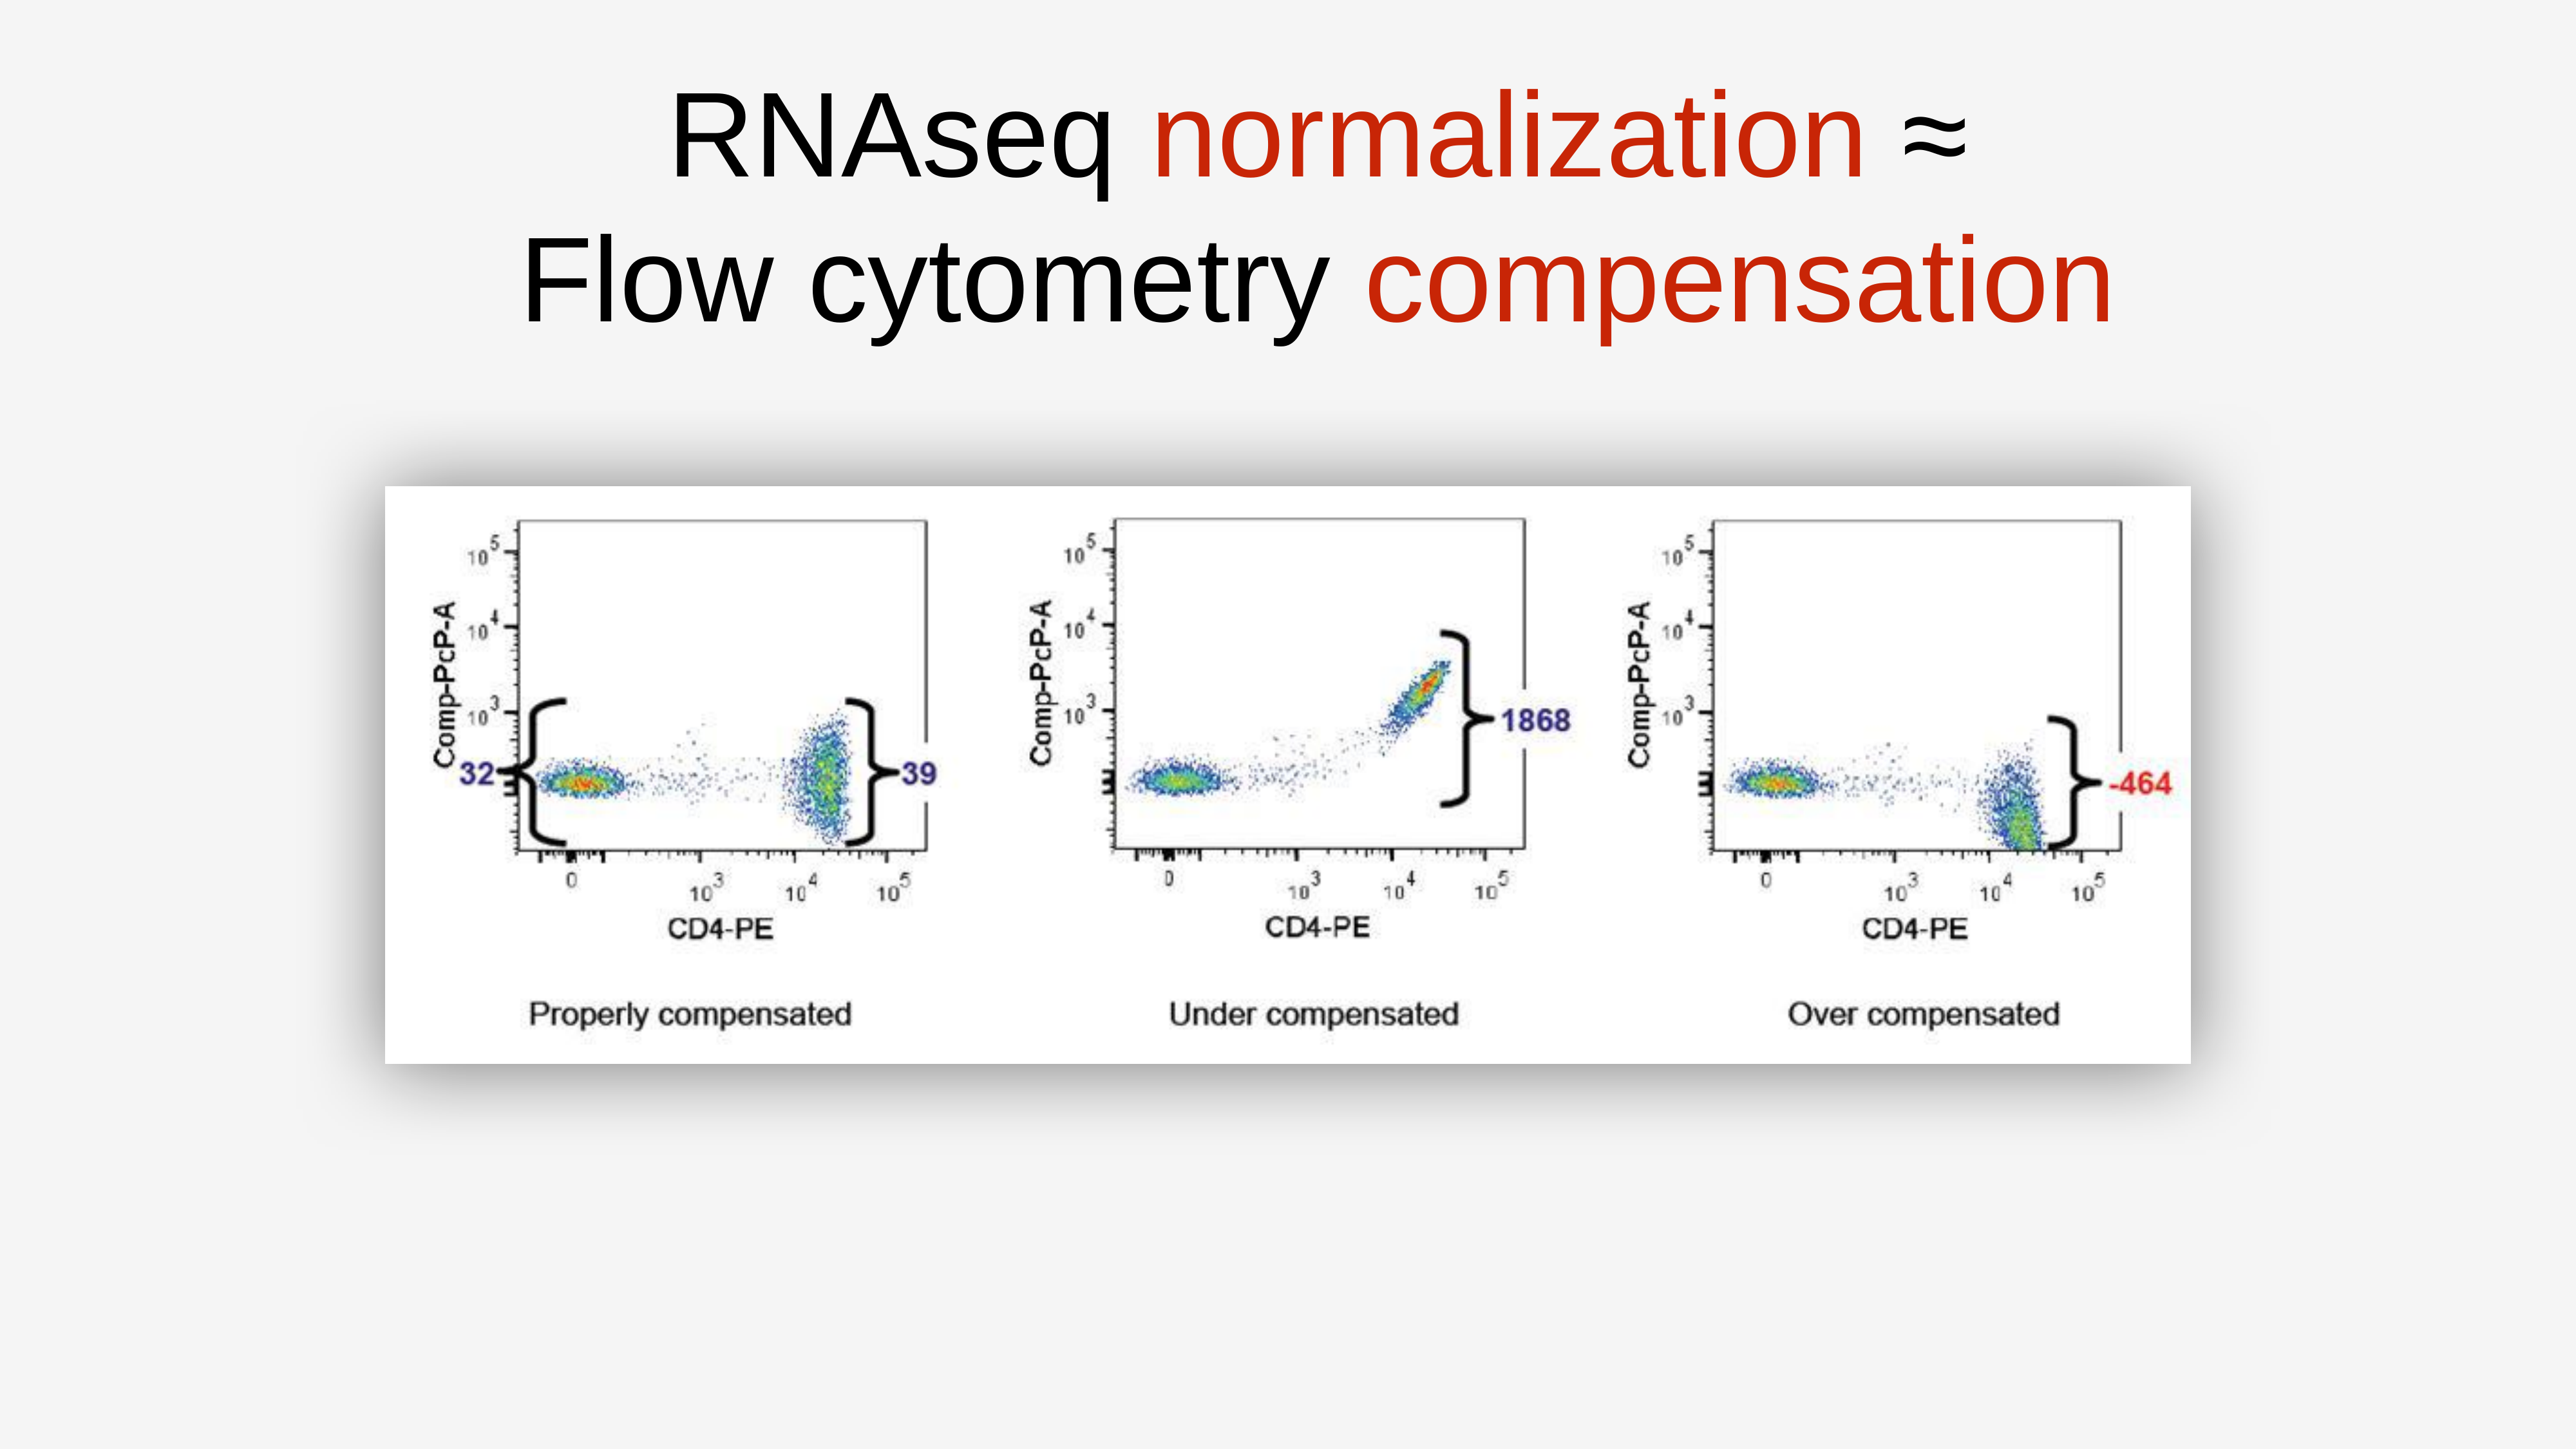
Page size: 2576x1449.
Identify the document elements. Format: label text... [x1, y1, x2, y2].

picture [384, 486, 2192, 1064]
text_box RNAseq normalization ≈ Flow cytometry compensation [511, 48, 2125, 354]
